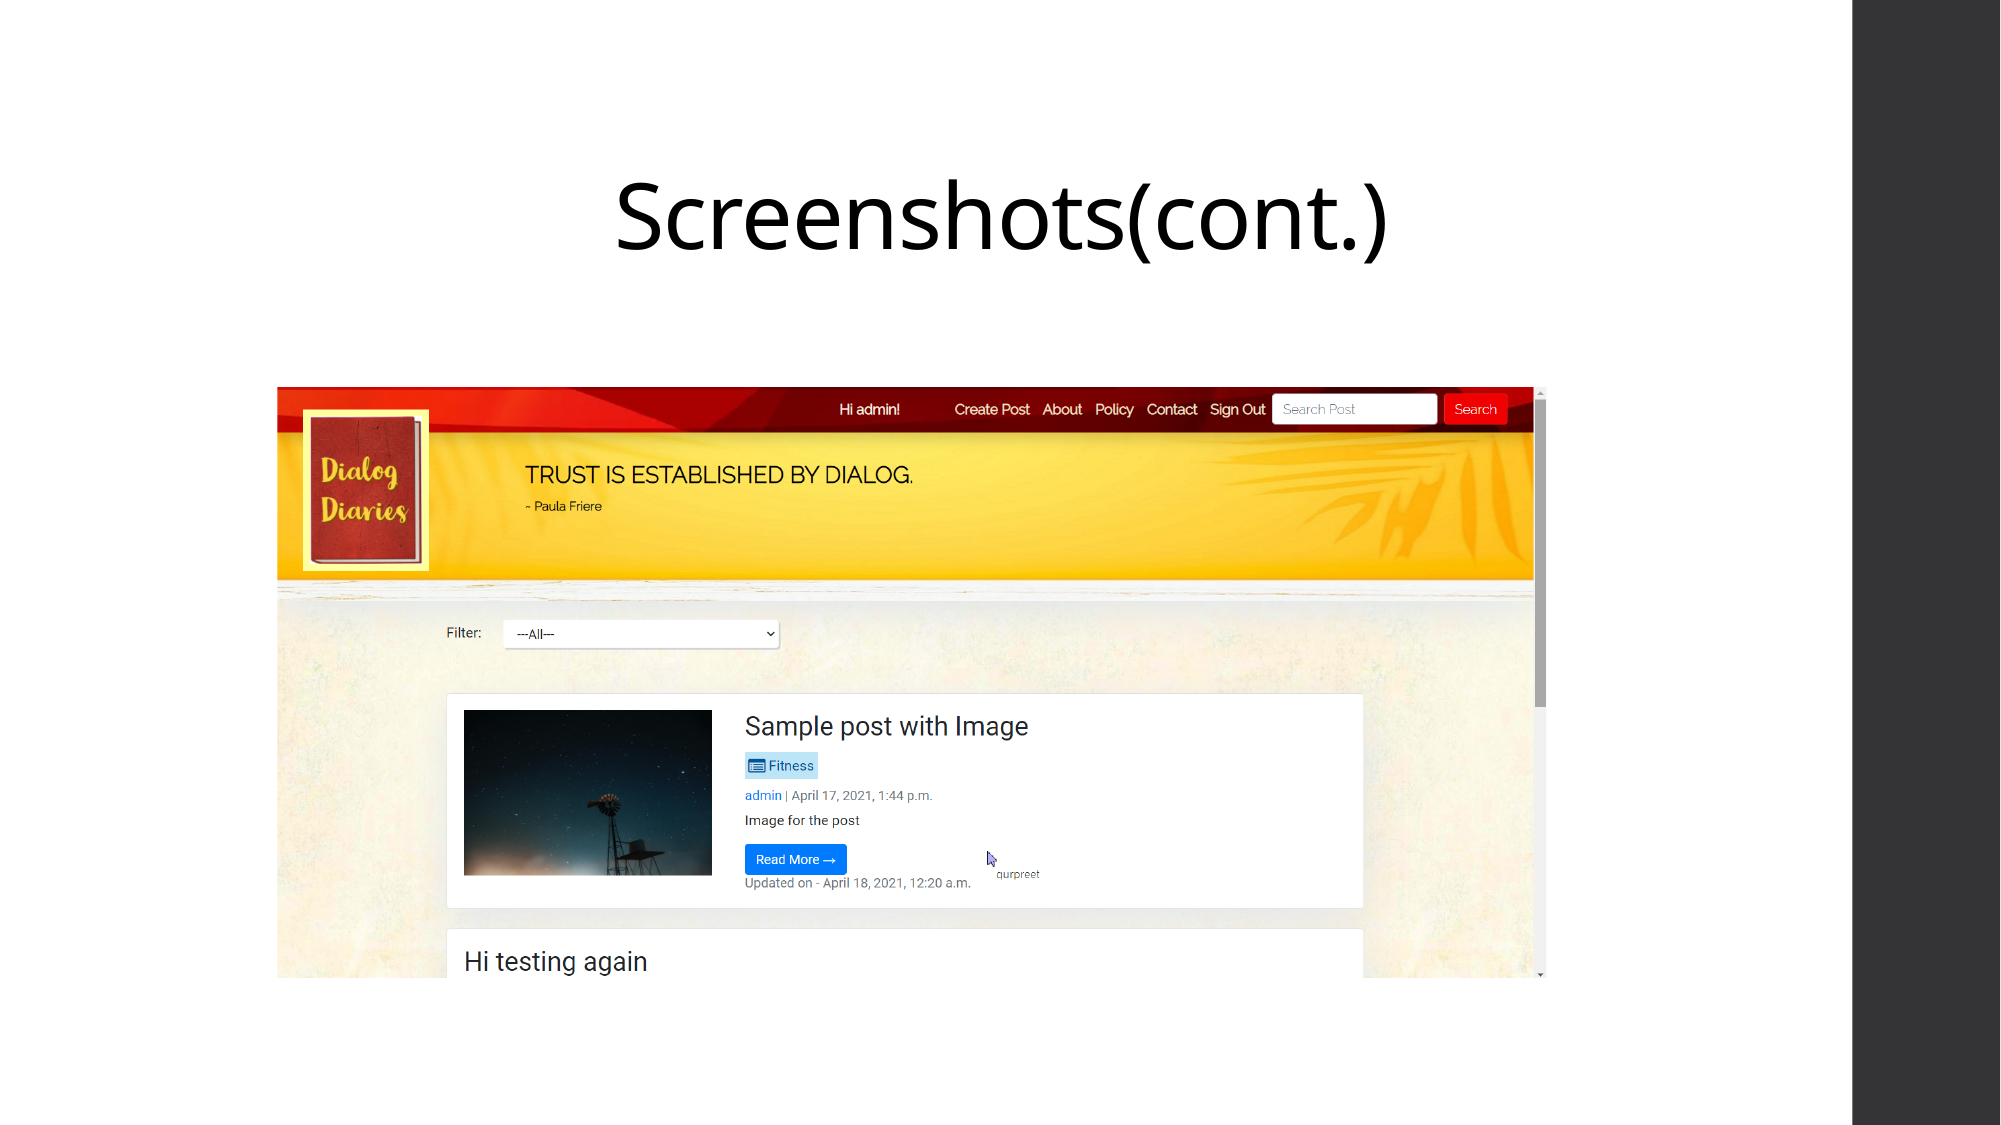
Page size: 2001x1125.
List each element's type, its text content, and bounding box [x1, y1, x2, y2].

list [277, 387, 1547, 978]
title Screenshots(cont.) [206, 60, 1797, 278]
